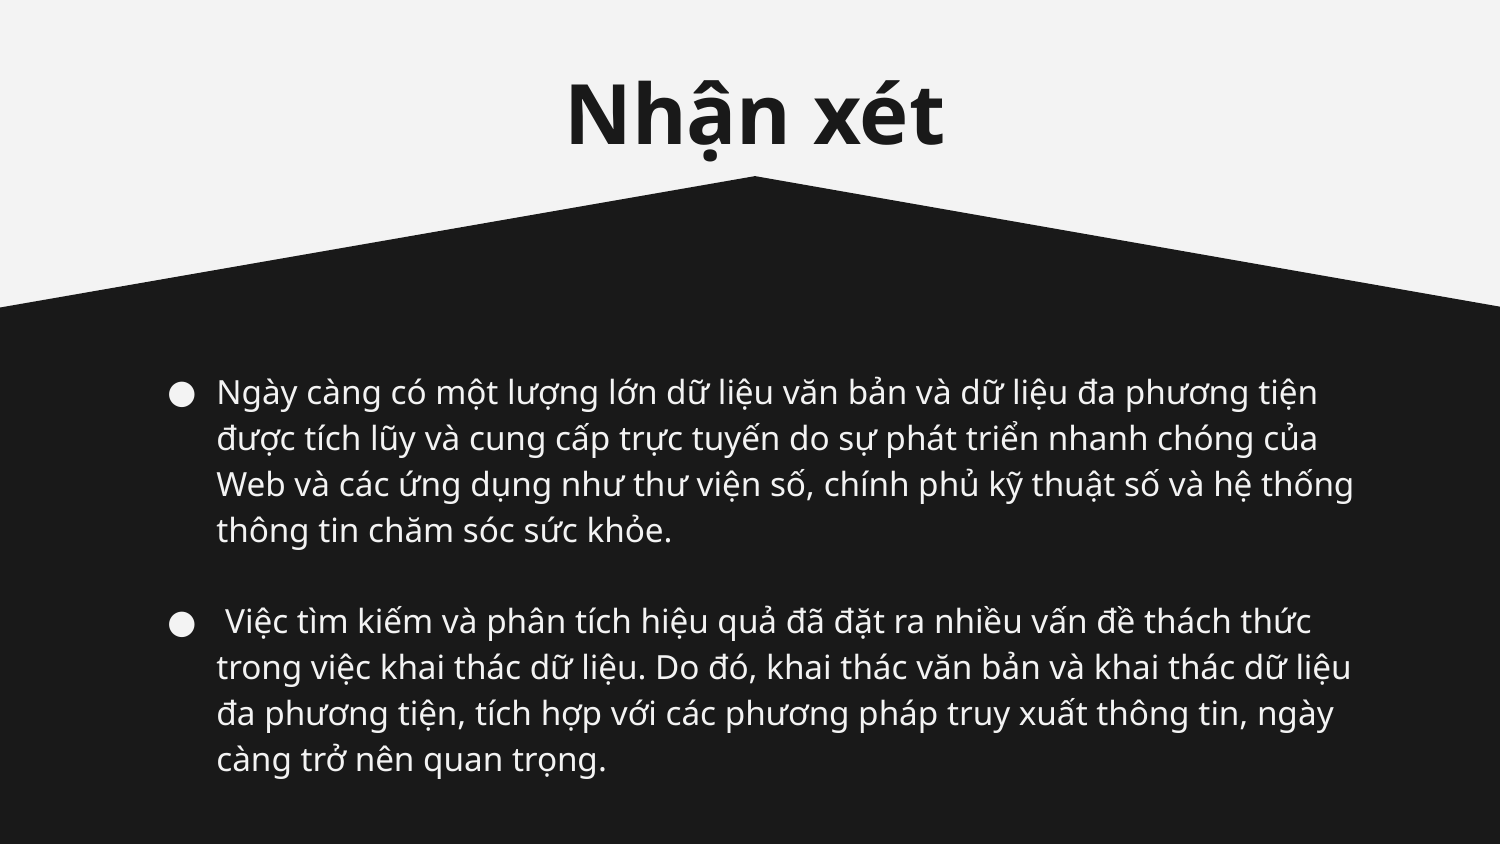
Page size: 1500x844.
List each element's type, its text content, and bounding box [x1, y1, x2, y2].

list Ngày càng có một lượng lớn dữ liệu văn bản và dữ liệu đa phương tiện được tích lũy và cung cấp trực tuyến do sự phát triển nhanh chóng của Web và các ứng dụng như thư viện số, chính phủ kỹ thuật số và hệ thống thông tin chăm sóc sức khỏe. Việc tìm kiếm và phân tích hiệu quả đã đặt ra nhiều vấn đề thách thức trong việc khai thác dữ liệu. Do đó, khai thác văn bản và khai thác dữ liệu đa phương tiện, tích hợp với các phương pháp truy xuất thông tin, ngày càng trở nên quan trọng. [126, 350, 1374, 798]
title Nhận xét [510, 46, 1000, 160]
